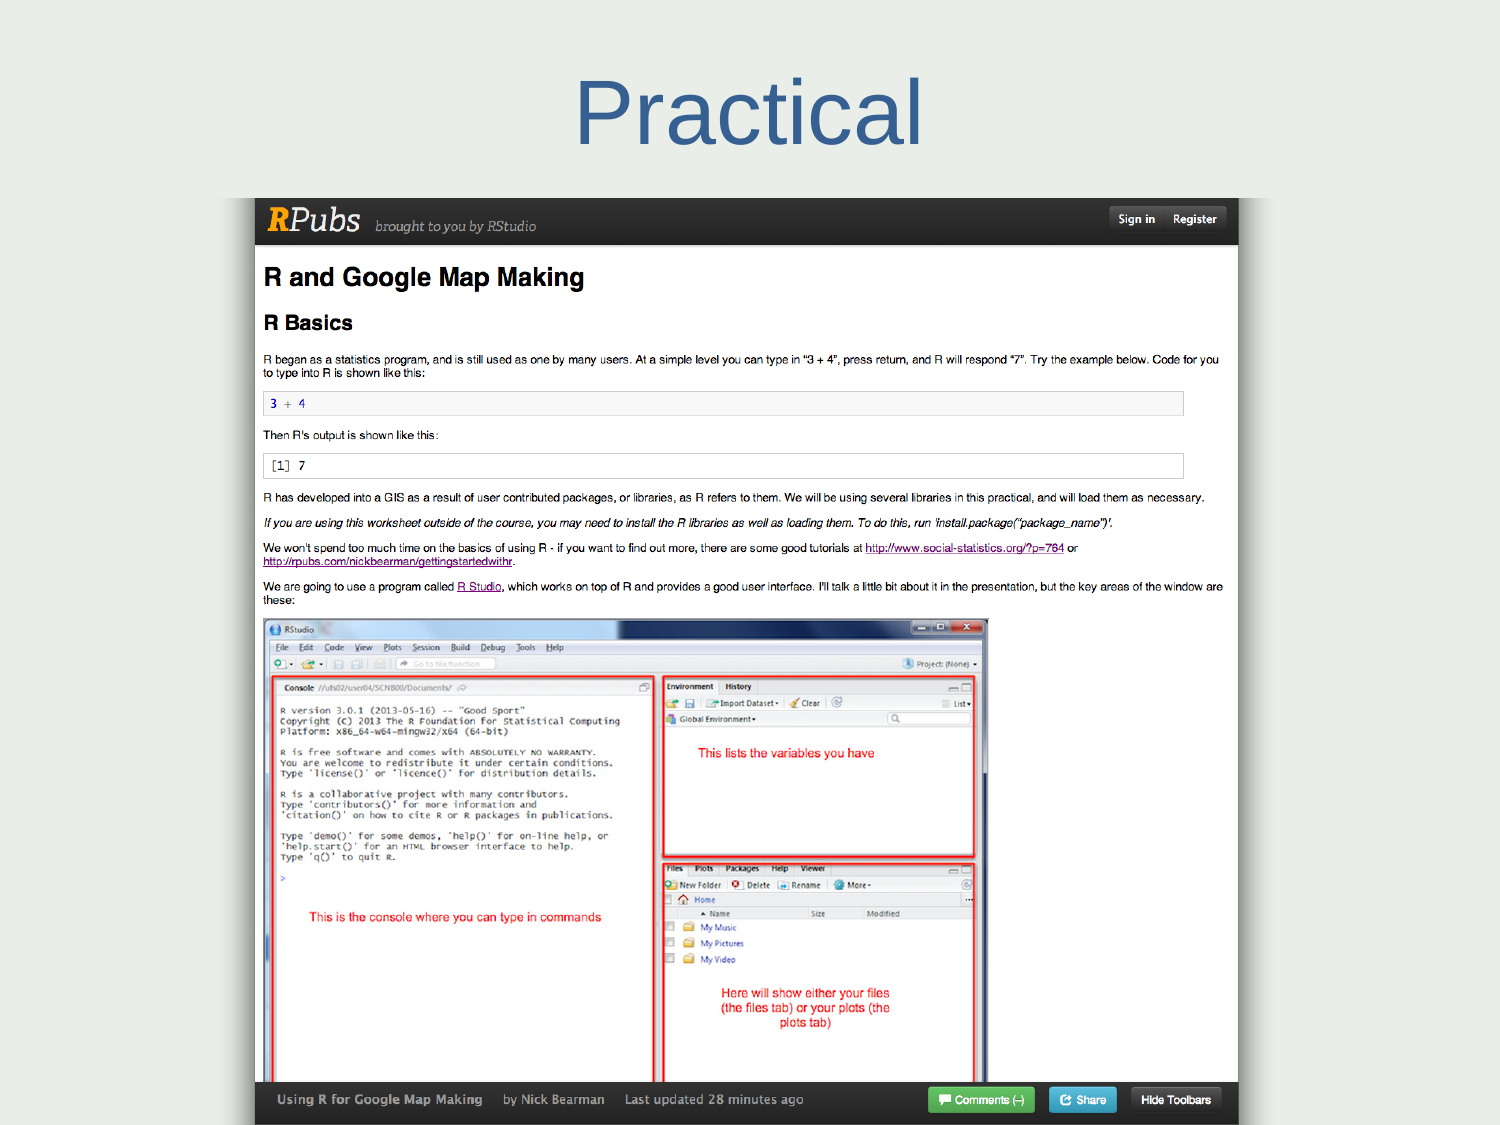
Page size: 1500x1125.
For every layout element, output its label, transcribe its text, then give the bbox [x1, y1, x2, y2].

picture [210, 197, 1283, 1125]
title Practical [75, 45, 1425, 233]
